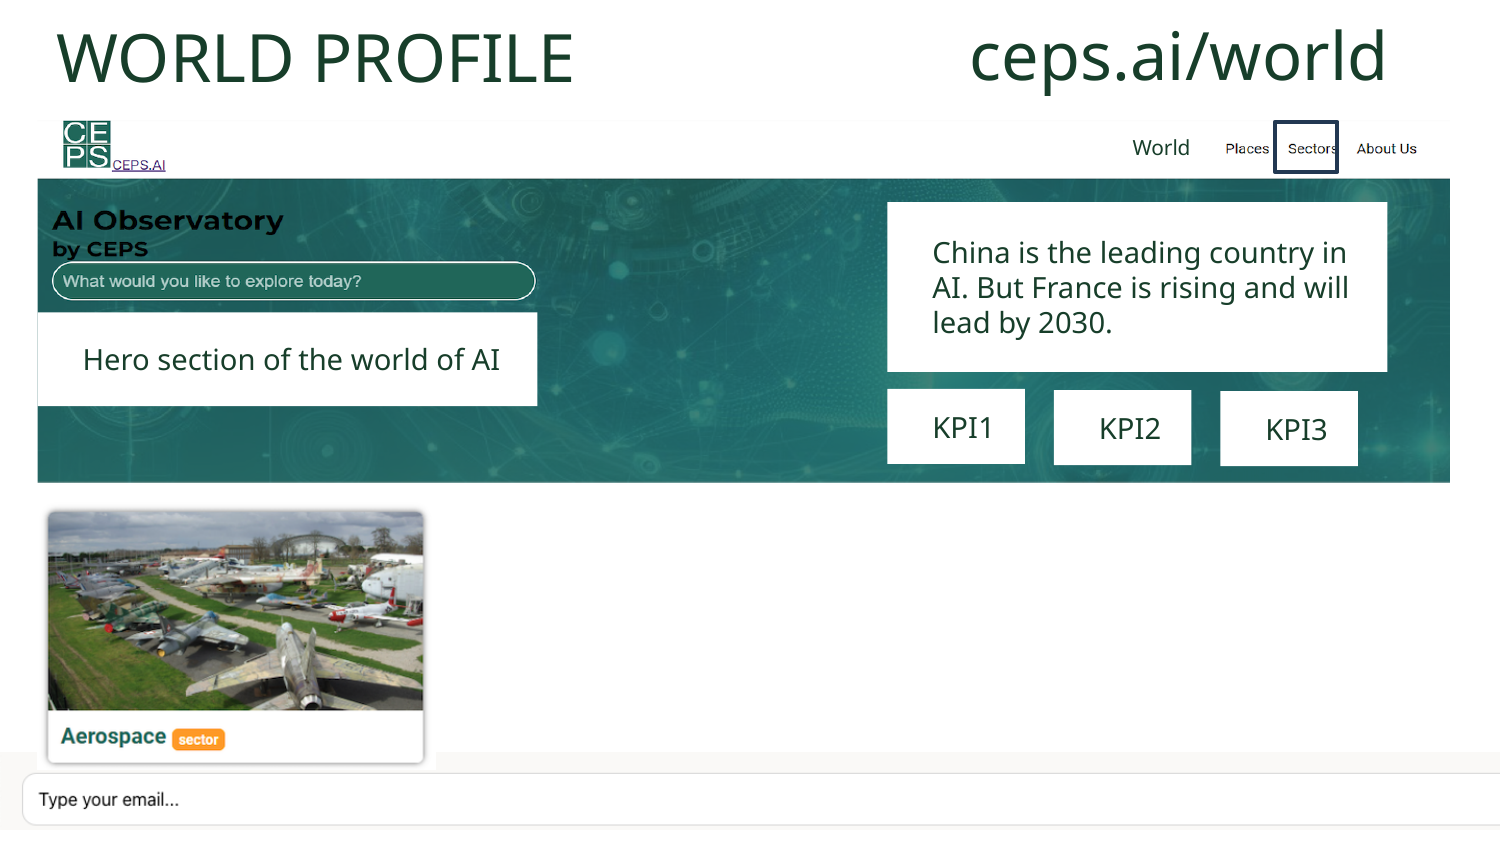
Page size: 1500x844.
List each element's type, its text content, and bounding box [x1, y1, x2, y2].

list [37, 119, 1451, 498]
title WORLD PROFILE [11, 9, 801, 104]
picture [0, 494, 1500, 830]
text_box ceps.ai/world [924, 7, 1488, 101]
